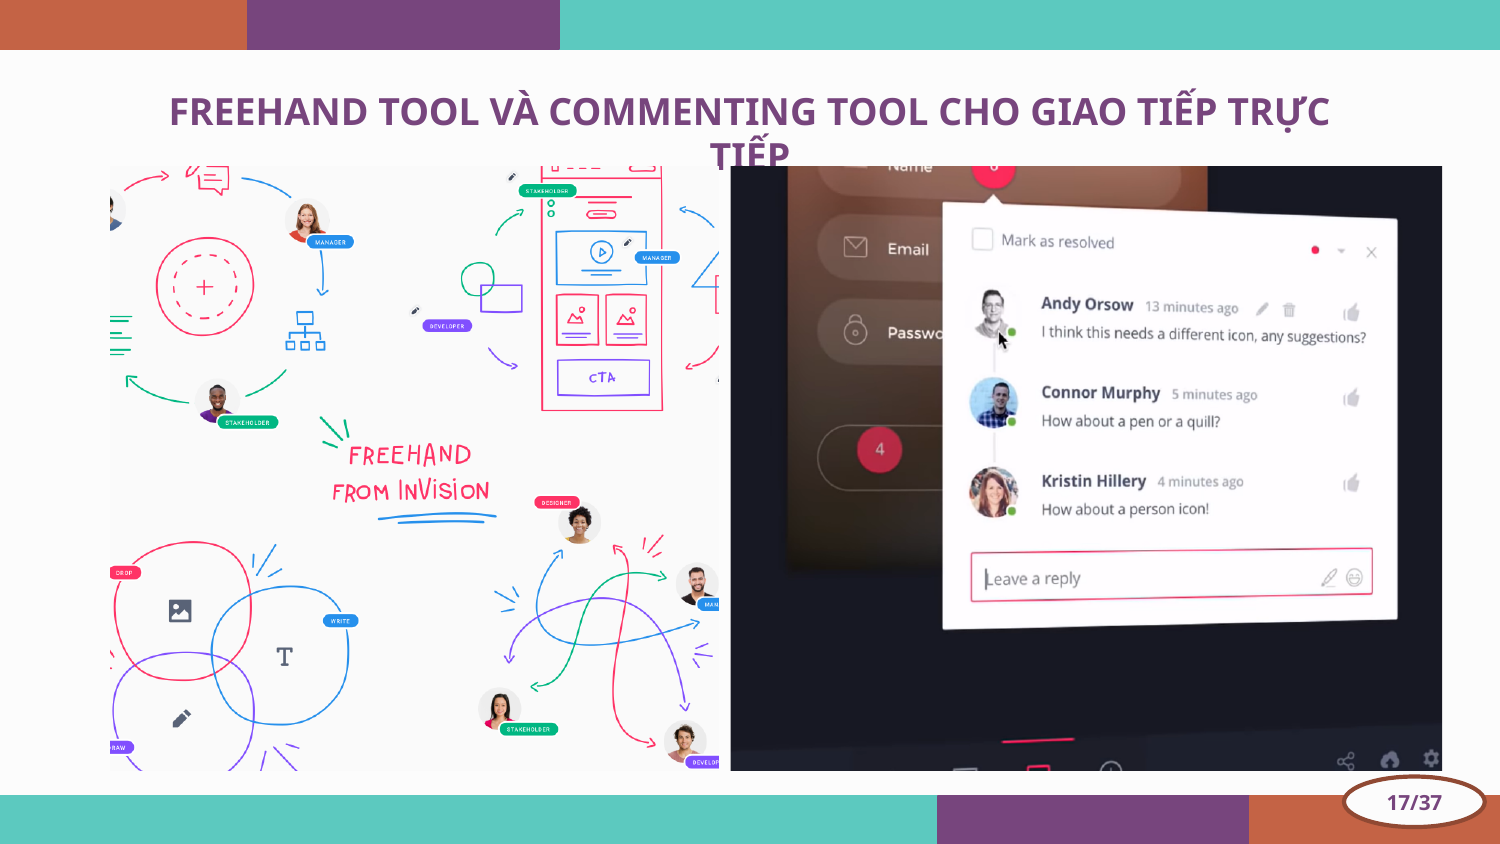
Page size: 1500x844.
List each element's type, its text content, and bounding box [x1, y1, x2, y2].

text_box 17/37 [1341, 776, 1487, 830]
picture [730, 166, 1443, 771]
picture [110, 166, 719, 771]
title FREEHAND TOOL VÀ COMMENTING TOOL CHO GIAO TIẾP TRỰC TIẾP [110, 72, 1390, 167]
